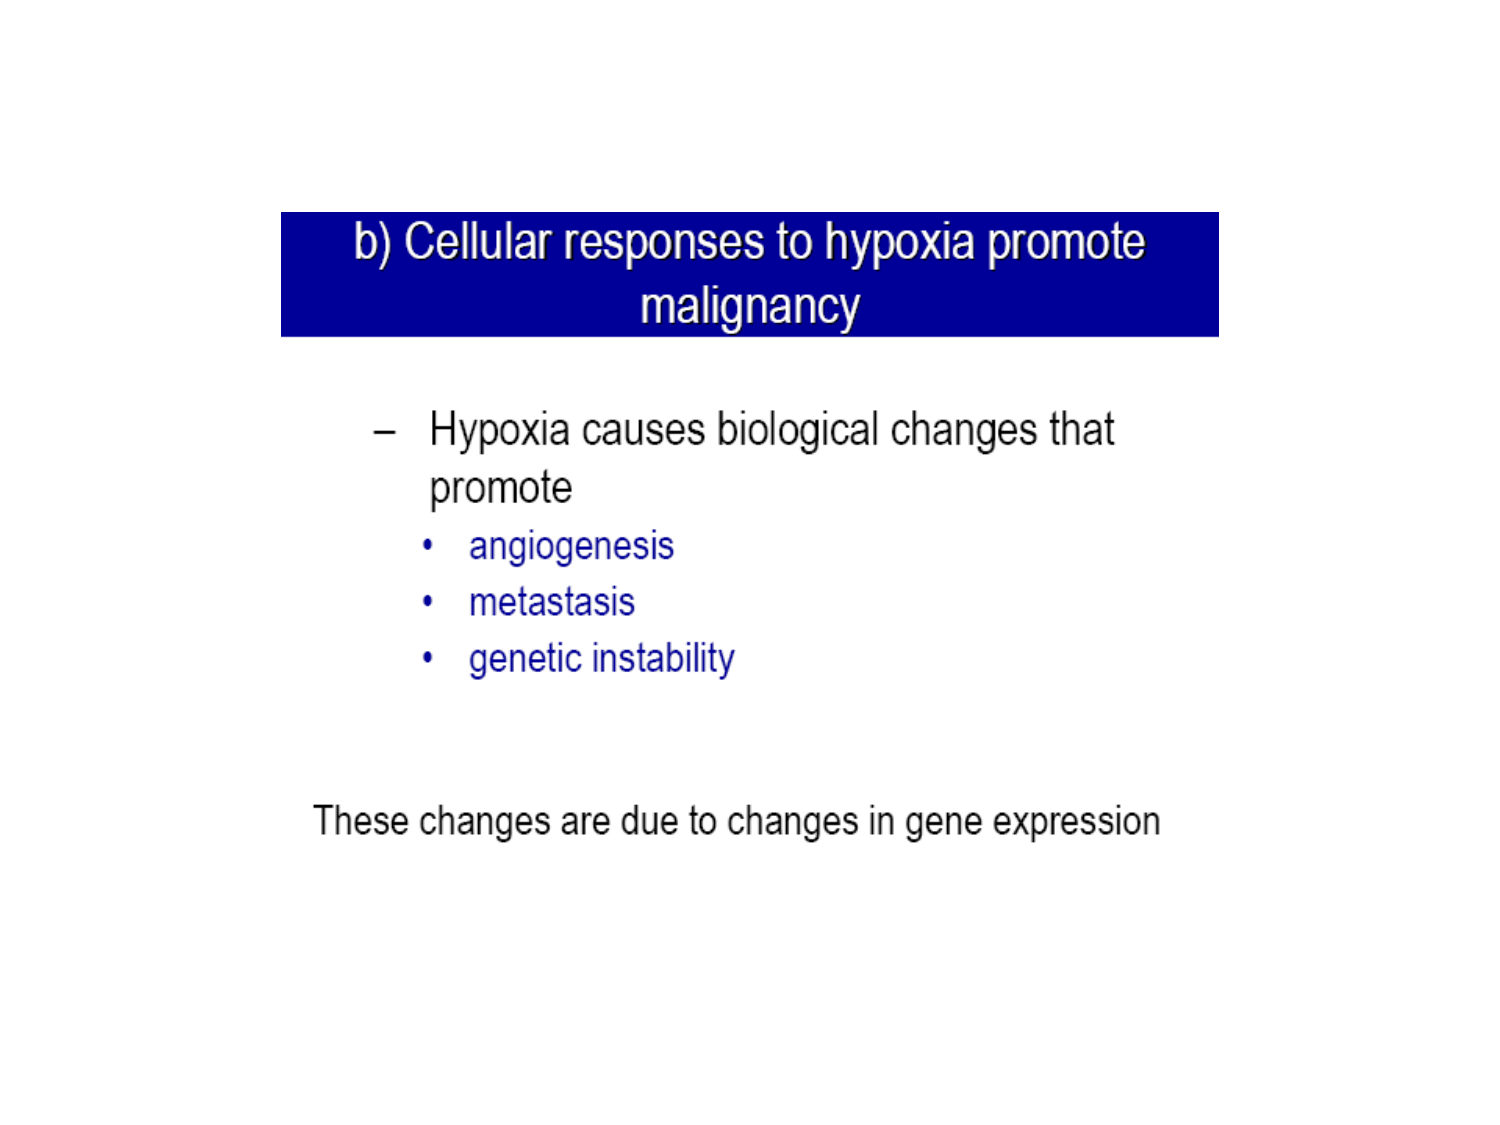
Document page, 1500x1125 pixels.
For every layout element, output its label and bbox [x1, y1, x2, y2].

picture [281, 212, 1219, 913]
